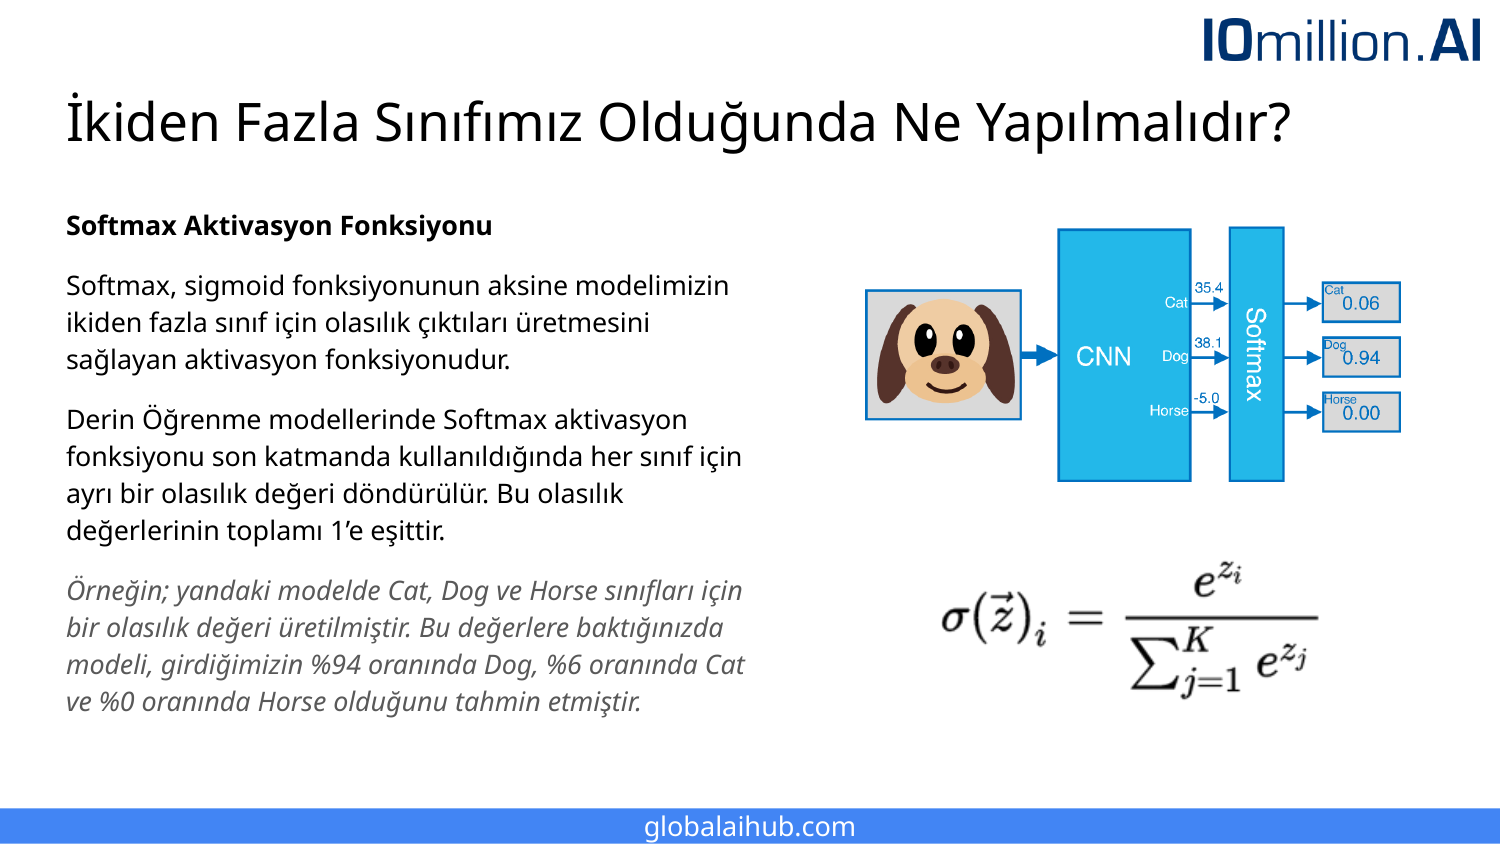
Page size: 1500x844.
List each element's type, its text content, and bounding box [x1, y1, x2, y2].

picture [941, 559, 1325, 701]
picture [865, 225, 1402, 483]
list Softmax Aktivasyon Fonksiyonu Softmax, sigmoid fonksiyonunun aksine modelimizin ikiden fazla sınıf için olasılık çıktıları üretmesini sağlayan aktivasyon fonksiyonudur. Derin Öğrenme modellerinde Softmax aktivasyon fonksiyonu son katmanda kullanıldığında her sınıf için ayrı bir olasılık değeri döndürülür. Bu olasılık değerlerinin toplamı 1’e eşittir. Örneğin; yandaki modelde Cat, Dog ve Horse sınıfları için bir olasılık değeri üretilmiştir. Bu değerlere baktığınızda modeli, girdiğimizin %94 oranında Dog, %6 oranında Cat ve %0 oranında Horse olduğunu tahmin etmiştir. [51, 189, 767, 750]
title İkiden Fazla Sınıfımız Olduğunda Ne Yapılmalıdır? [51, 72, 1449, 167]
picture [1204, 18, 1480, 61]
